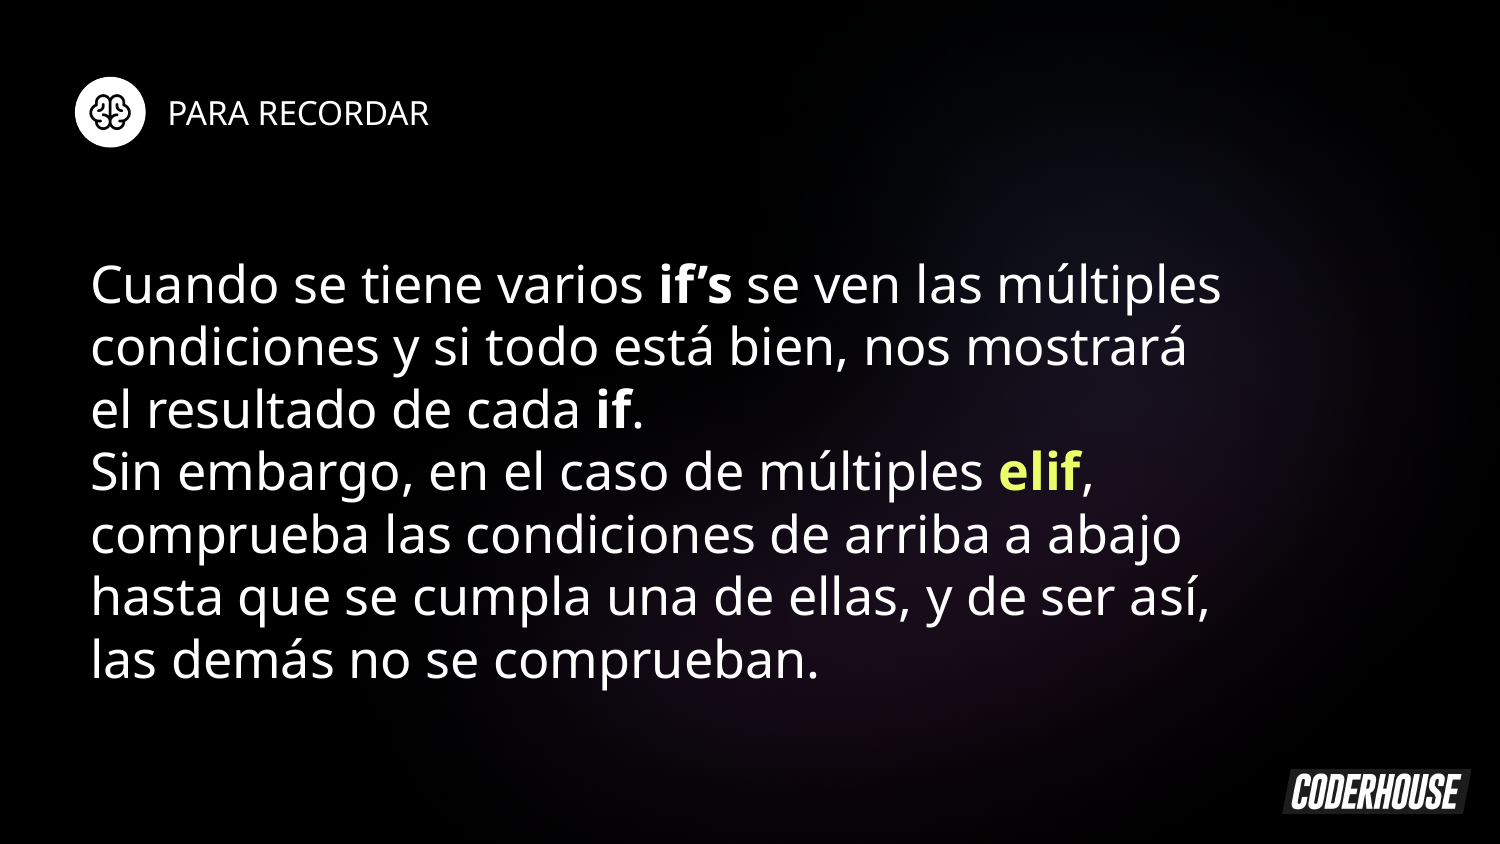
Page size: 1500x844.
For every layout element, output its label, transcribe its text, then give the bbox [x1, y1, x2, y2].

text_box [74, 76, 146, 148]
text_box PARA RECORDAR [152, 76, 632, 147]
text_box Cuando se tiene varios if’s se ven las múltiples condiciones y si todo está bien, nos mostrará el resultado de cada if. Sin embargo, en el caso de múltiples elif, comprueba las condiciones de arriba a abajo hasta que se cumpla una de ellas, y de ser así, las demás no se comprueban. [75, 236, 1252, 766]
picture [0, 0, 1500, 844]
